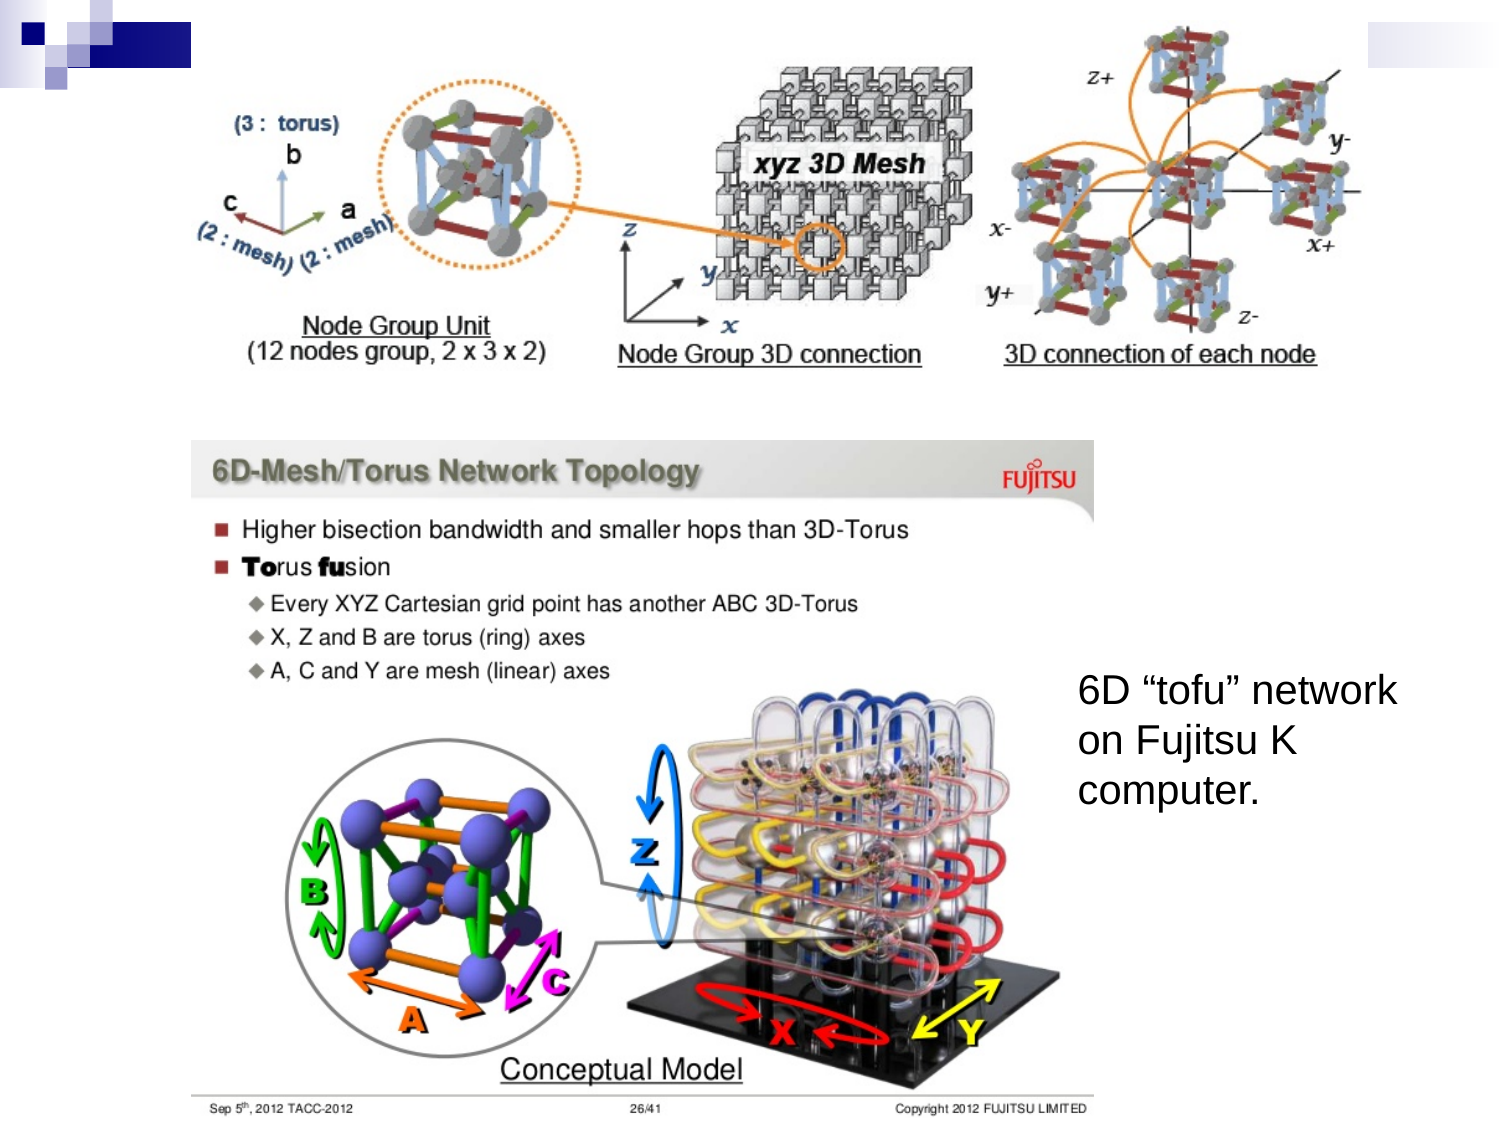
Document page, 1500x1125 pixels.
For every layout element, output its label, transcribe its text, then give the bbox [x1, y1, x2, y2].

picture [191, 19, 1369, 371]
picture [190, 440, 1094, 1118]
text_box 6D “tofu” network on Fujitsu K computer. [1099, 655, 1471, 821]
